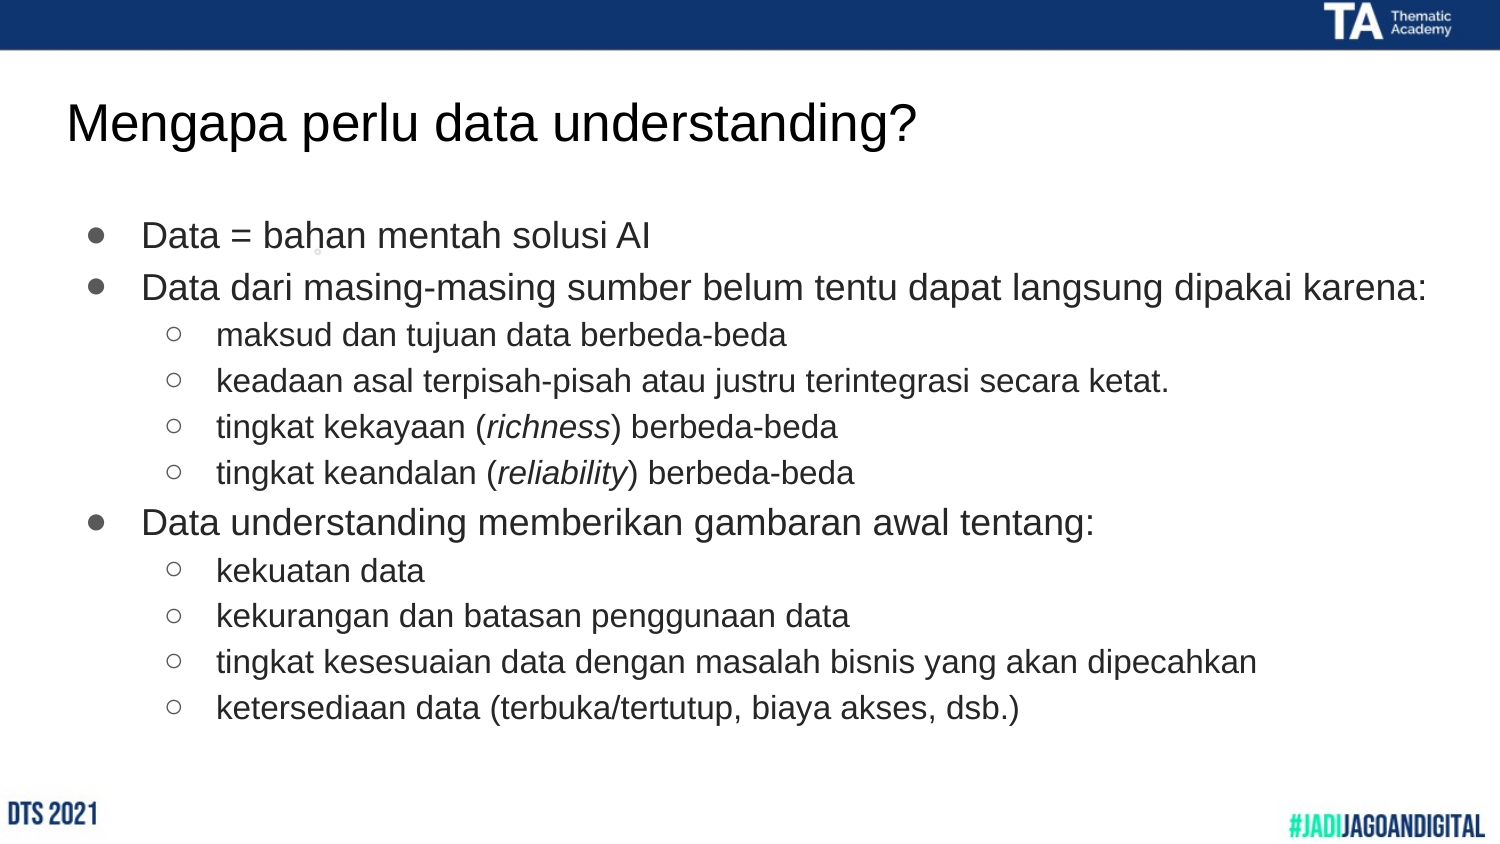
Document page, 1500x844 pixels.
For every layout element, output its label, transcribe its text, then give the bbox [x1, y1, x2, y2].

title Mengapa perlu data understanding? [51, 72, 1449, 167]
list Data = bahan mentah solusi AI Data dari masing-masing sumber belum tentu dapat langsung dipakai karena: maksud dan tujuan data berbeda-beda keadaan asal terpisah-pisah atau justru terintegrasi secara ketat. tingkat kekayaan (richness) berbeda-beda tingkat keandalan (reliability) berbeda-beda Data understanding memberikan gambaran awal tentang: kekuatan data kekurangan dan batasan penggunaan data tingkat kesesuaian data dengan masalah bisnis yang akan dipecahkan ketersediaan data (terbuka/tertutup, biaya akses, dsb.) [51, 189, 1449, 750]
picture [0, 0, 1500, 844]
